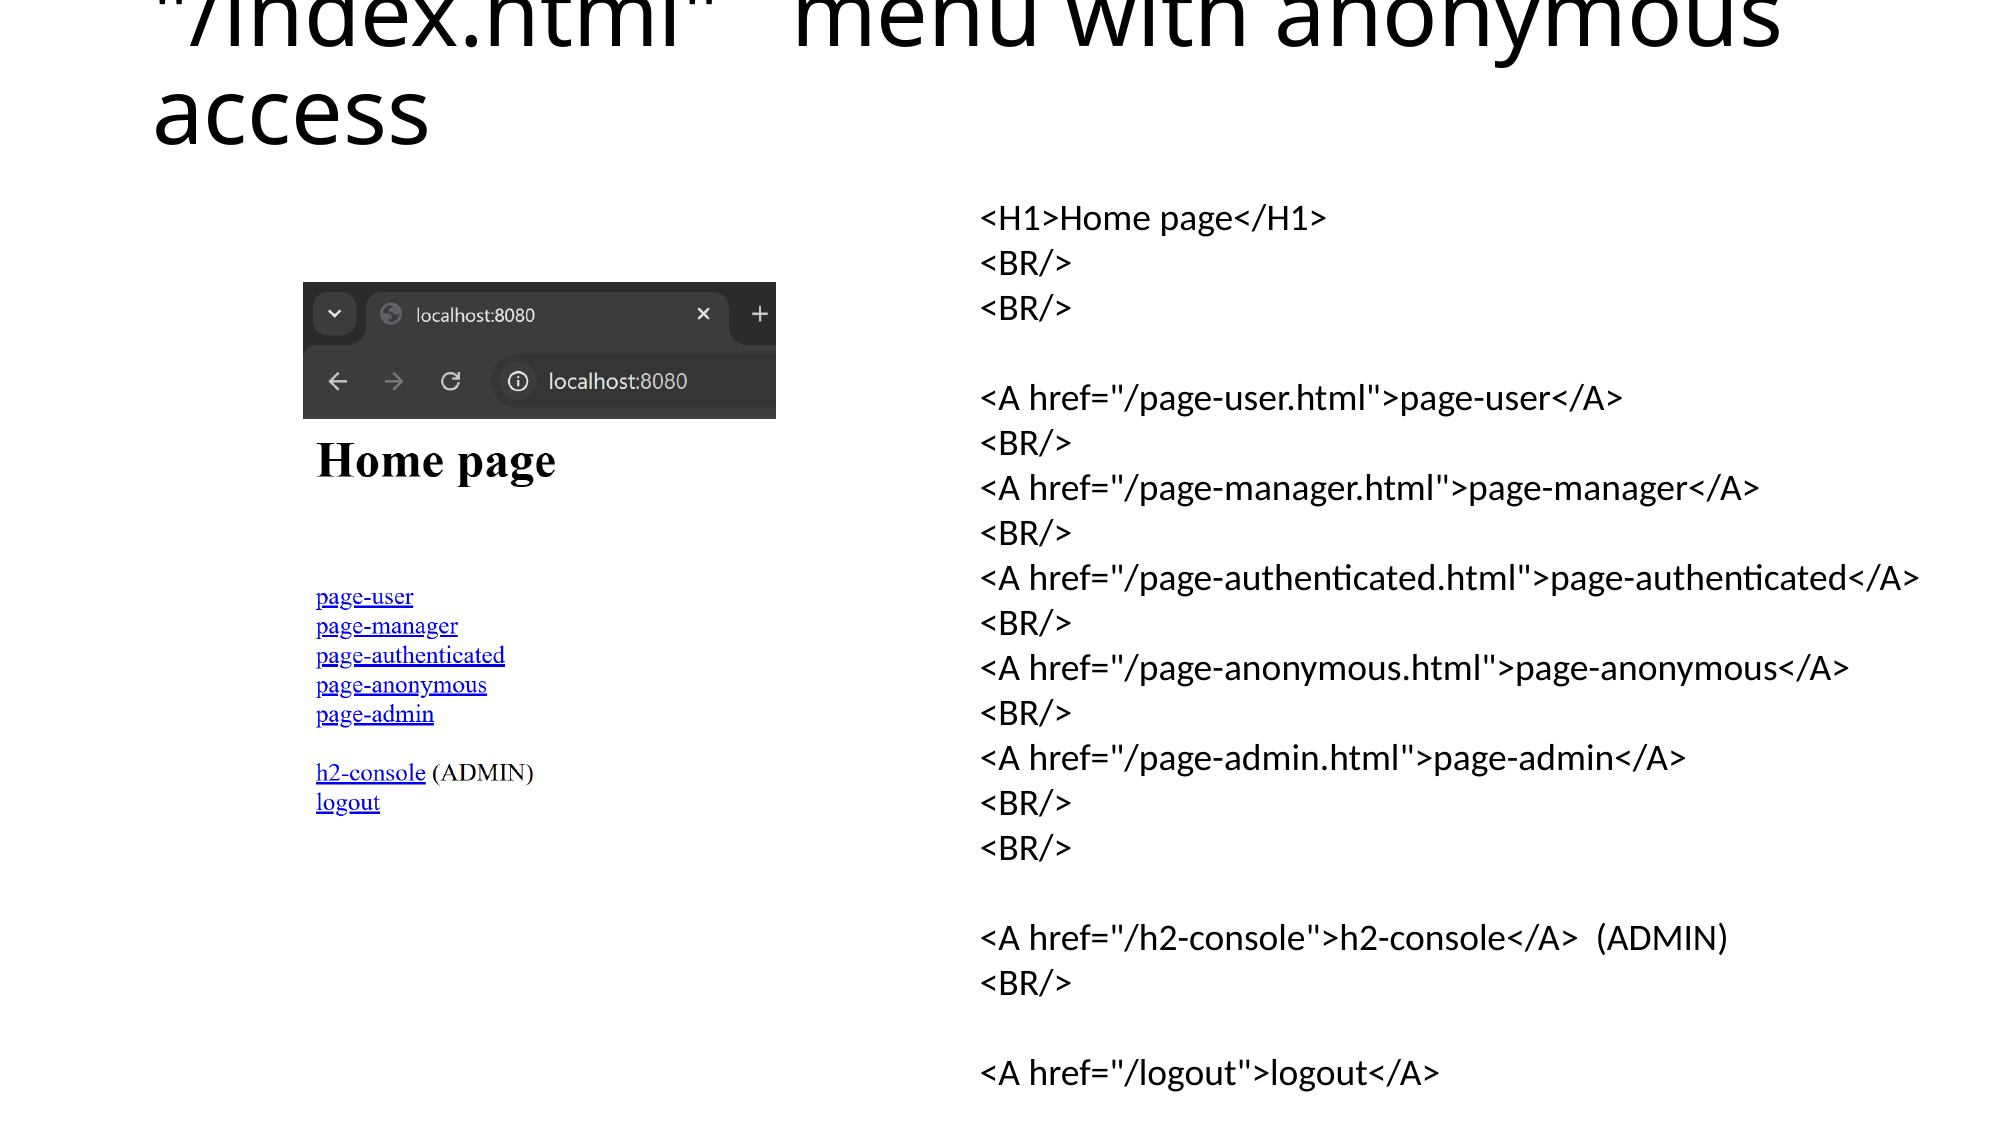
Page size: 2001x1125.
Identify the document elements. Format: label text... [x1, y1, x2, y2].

title "/index.html" menu with anonymous access [137, 0, 1863, 132]
picture [303, 282, 776, 858]
text_box <H1>Home page</H1> <BR/> <BR/> <A href="/page-user.html">page-user</A> <BR/> <A href="/page-manager.html">page-manager</A> <BR/> <A href="/page-authenticated.html">page-authenticated</A> <BR/> <A href="/page-anonymous.html">page-anonymous</A> <BR/> <A href="/page-admin.html">page-admin</A> <BR/> <BR/> <A href="/h2-console">h2-console</A> (ADMIN) <BR/> <A href="/logout">logout</A> [965, 185, 1966, 1125]
